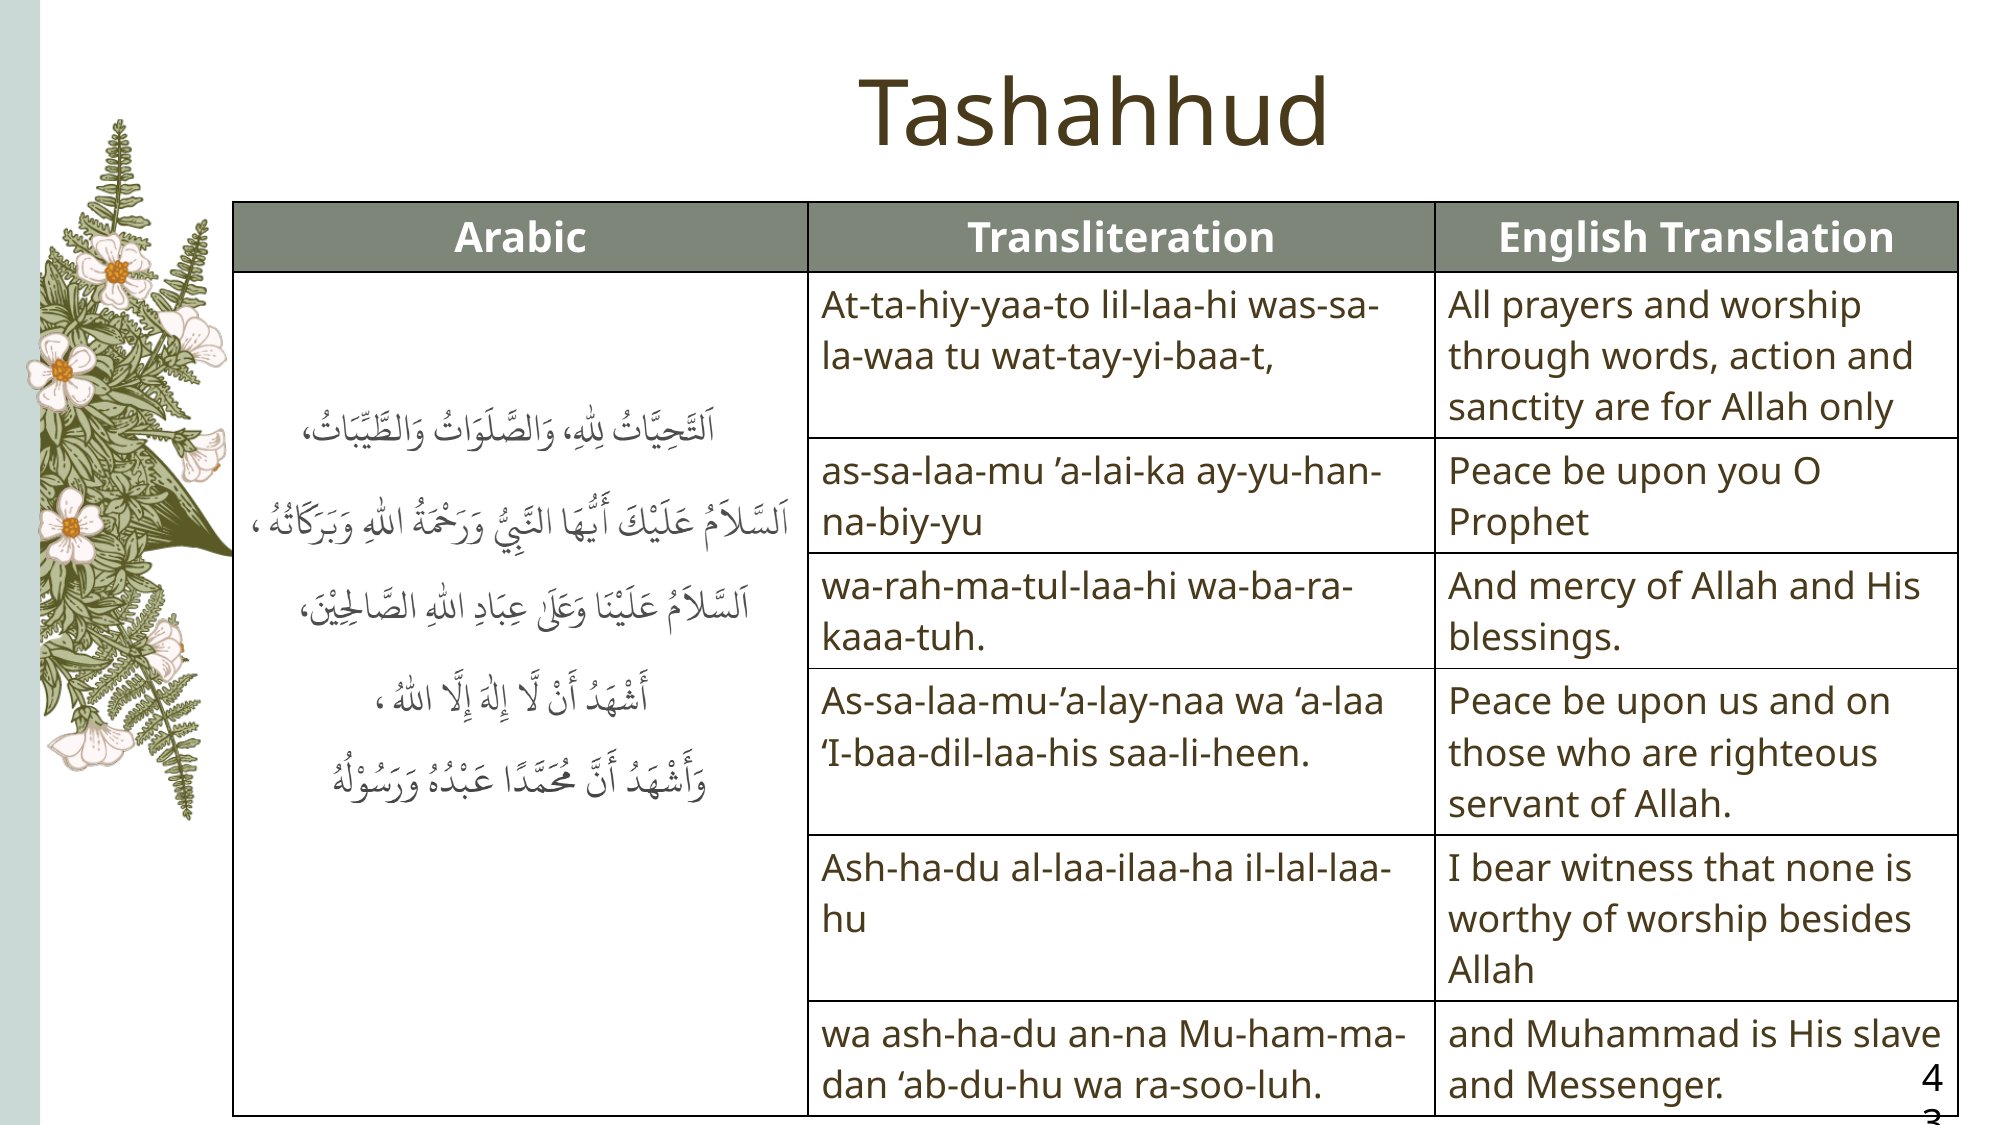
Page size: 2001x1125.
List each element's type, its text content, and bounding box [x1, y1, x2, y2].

table_cell Peace be upon you O Prophet [1436, 439, 1957, 552]
table_header Arabic [234, 263, 807, 271]
picture [18, 109, 232, 831]
table_cell At-ta-hiy-yaa-to lil-laa-hi was-sa-la-waa tu wat-tay-yi-baa-t, [809, 273, 1434, 437]
table_cell Peace be upon us and on those who are righteous servant of Allah. [1436, 669, 1957, 834]
table_cell as-sa-laa-mu ’a-lai-ka ay-yu-han-na-biy-yu [809, 439, 1434, 552]
table_cell and Muhammad is His slave and Messenger. [1436, 1002, 1957, 1115]
table_cell wa ash-ha-du an-na Mu-ham-ma-dan ‘ab-du-hu wa ra-soo-luh. [809, 1002, 1434, 1115]
table_header Transliteration [809, 263, 1434, 271]
table_cell wa-rah-ma-tul-laa-hi wa-ba-ra-kaaa-tuh. [809, 554, 1434, 668]
text_box Tashahhud [233, 3, 1959, 221]
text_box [244, 400, 796, 809]
table_cell Ash-ha-du al-laa-ilaa-ha il-lal-laa-hu [809, 836, 1434, 1000]
table_cell As-sa-laa-mu-’a-lay-naa wa ‘a-laa ‘I-baa-dil-laa-his saa-li-heen. [809, 669, 1434, 834]
table_header English Translation [1436, 221, 1957, 271]
text_box 43 [1907, 1046, 1977, 1125]
table_cell All prayers and worship through words, action and sanctity are for Allah only [1436, 273, 1957, 437]
table_cell [234, 273, 807, 1115]
table_cell I bear witness that none is worthy of worship besides Allah [1436, 836, 1957, 1000]
table_cell And mercy of Allah and His blessings. [1436, 554, 1957, 668]
text_box [137, 45, 1863, 263]
